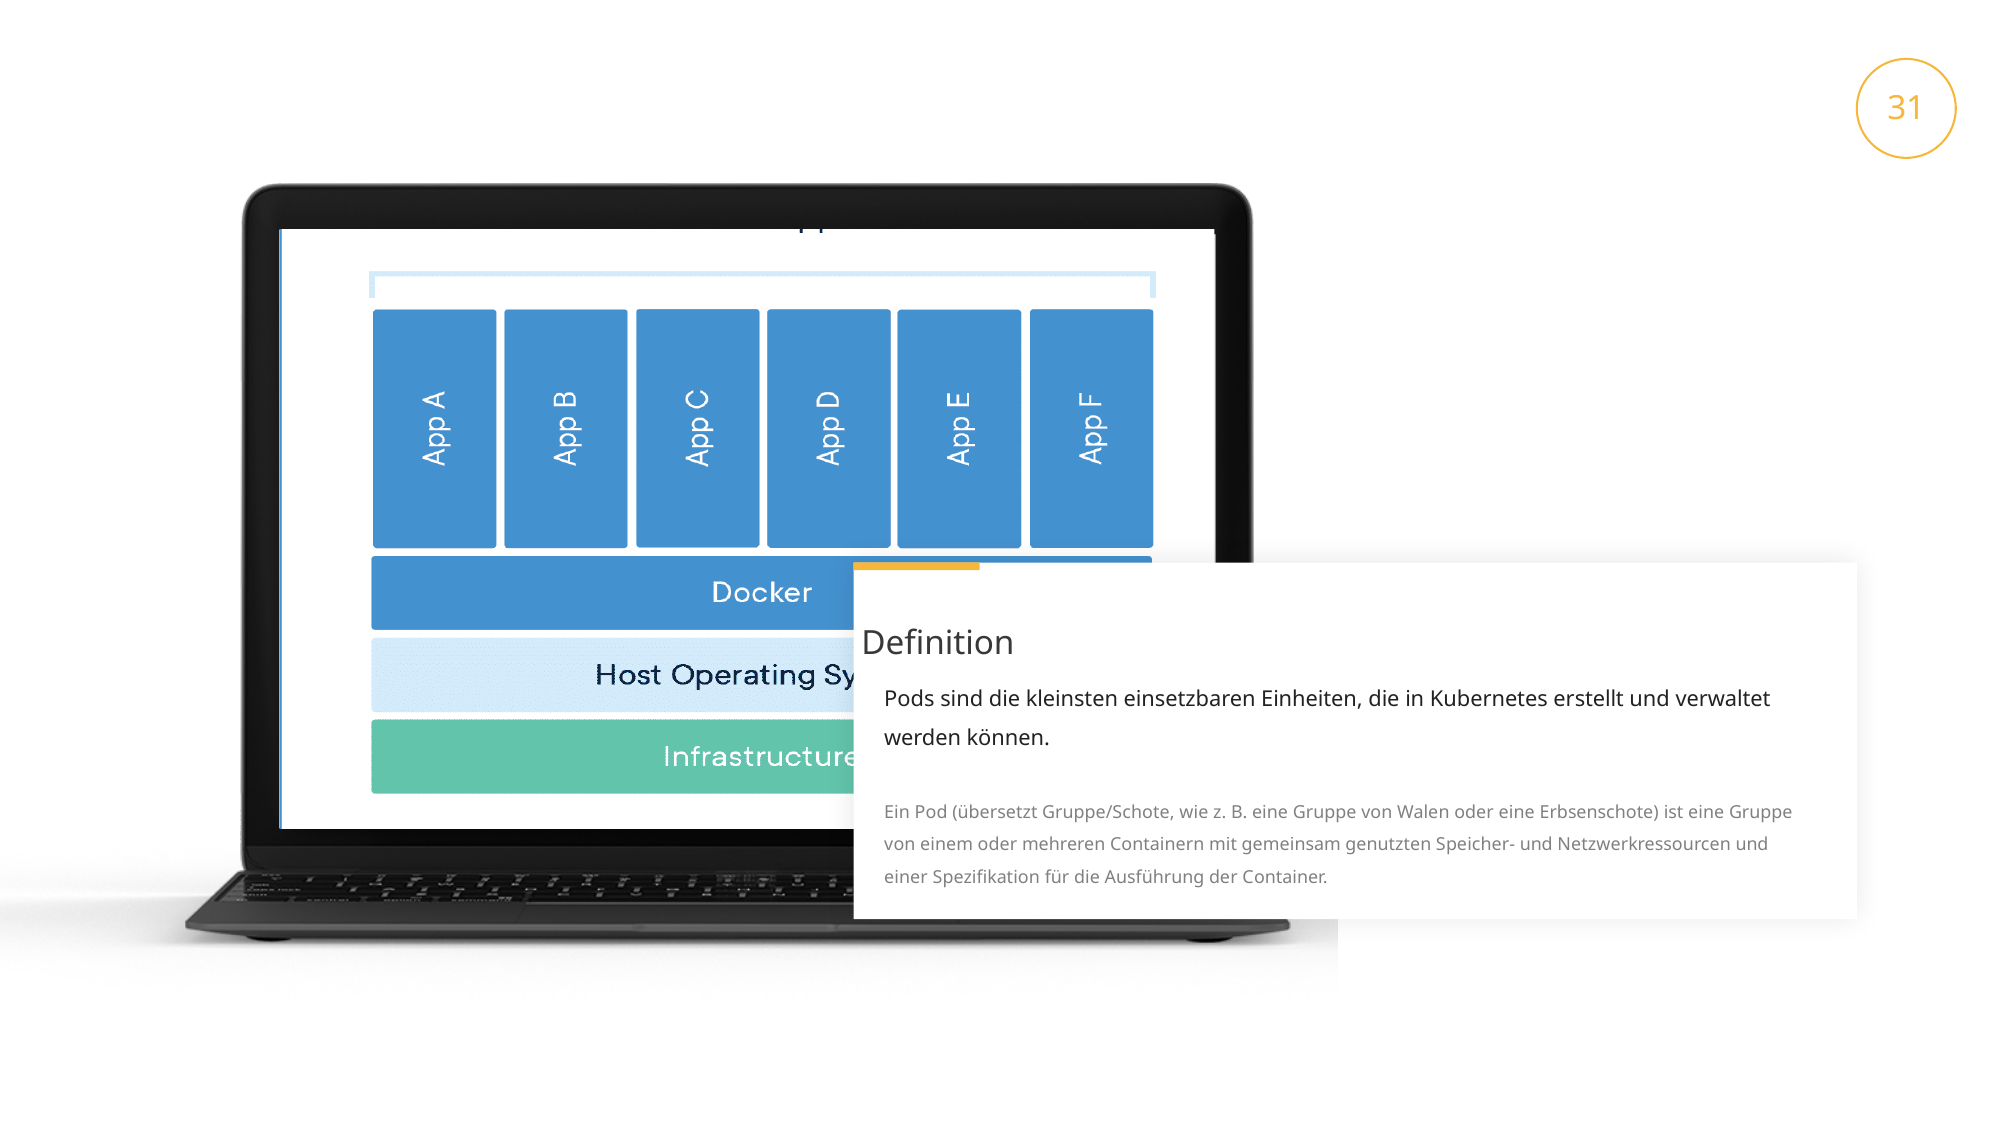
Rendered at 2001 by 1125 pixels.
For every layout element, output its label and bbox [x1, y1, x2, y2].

text_box [853, 562, 1857, 920]
text_box [1856, 58, 1956, 158]
picture [0, 183, 1338, 1006]
